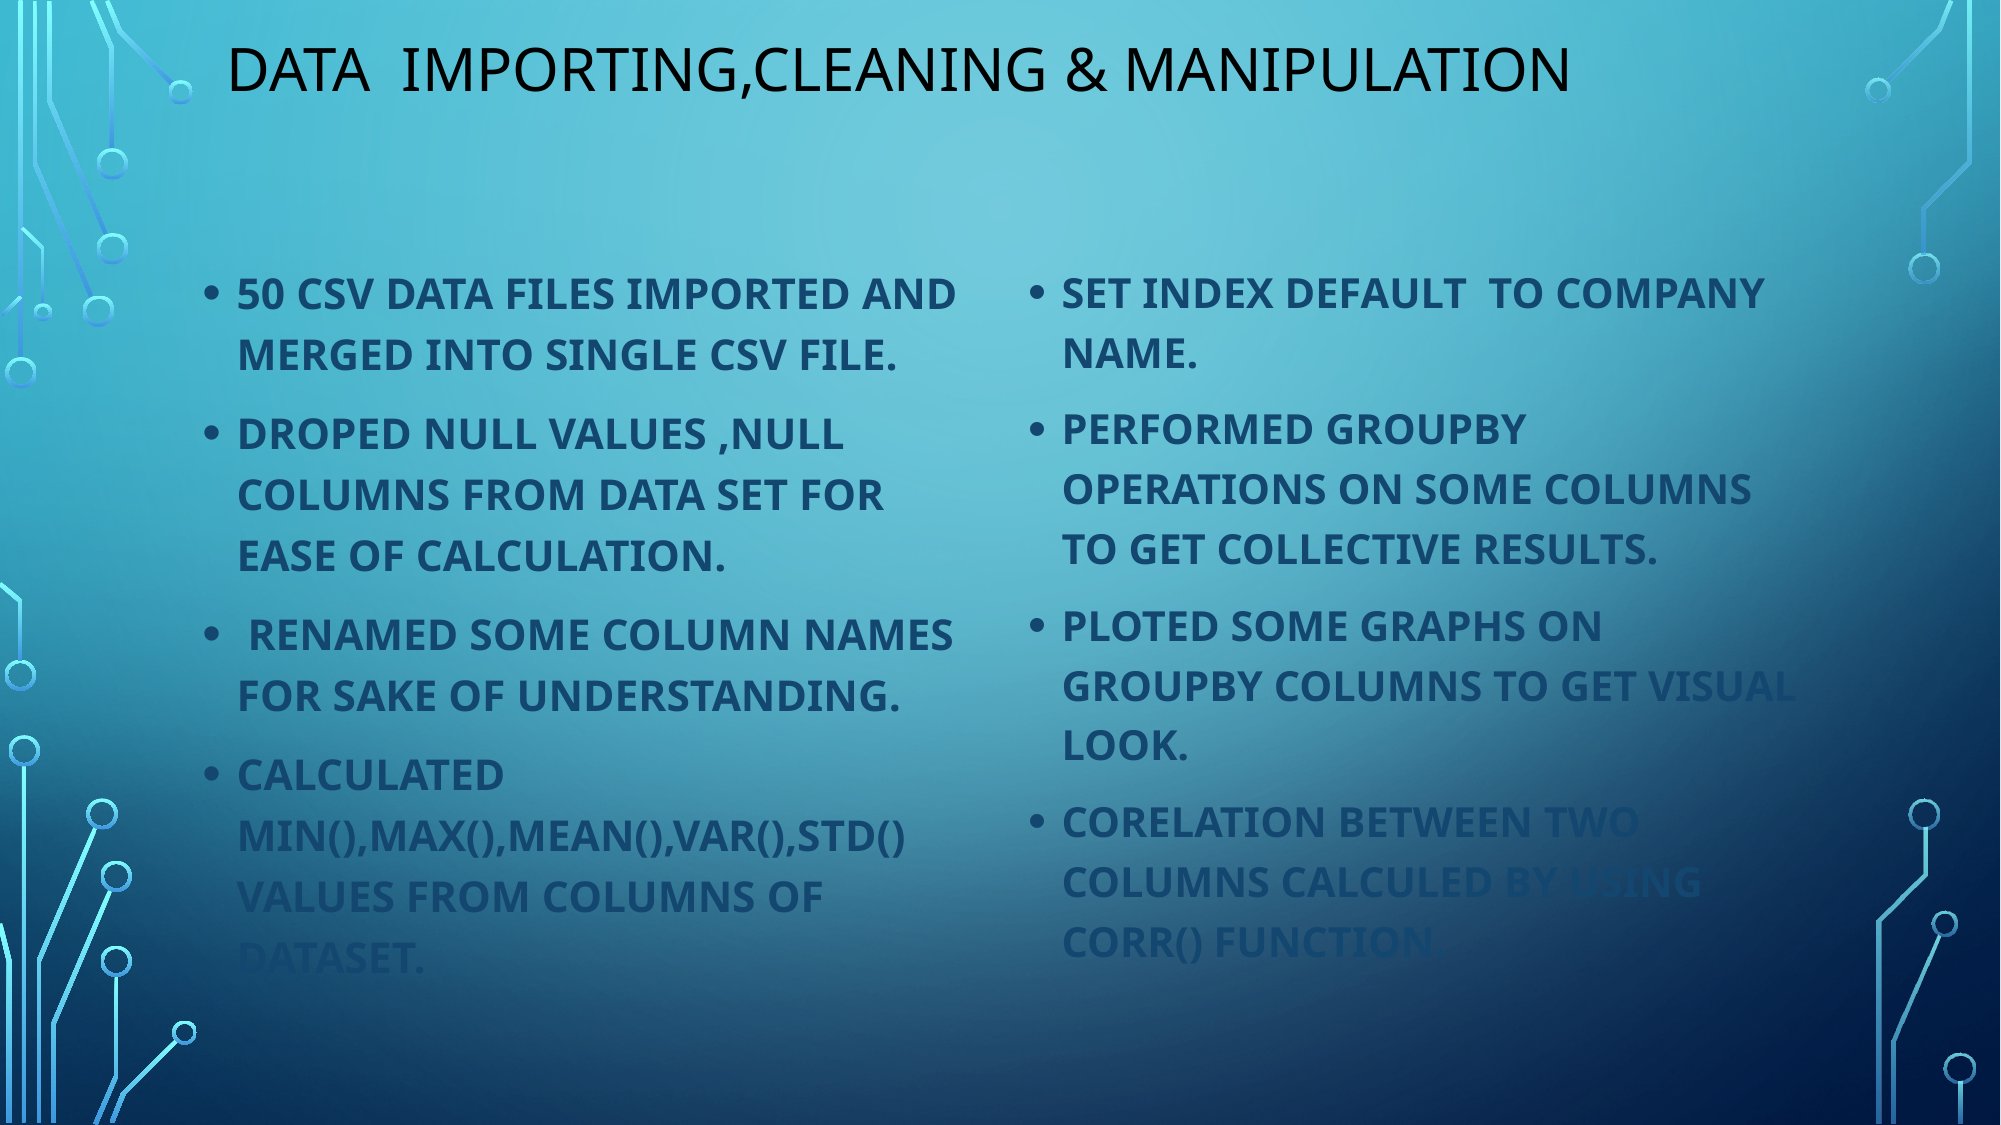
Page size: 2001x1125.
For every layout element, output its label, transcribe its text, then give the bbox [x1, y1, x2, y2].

list SET INDEX DEFAULT TO COMPANY NAME. PERFORMED GROUPBY OPERATIONS ON SOME COLUMNS TO GET COLLECTIVE RESULTS. PLOTED SOME GRAPHS ON GROUPBY COLUMNS TO GET VISUAL LOOK. CORELATION BETWEEN TWO COLUMNS CALCULED BY USING CORR() FUNCTION. [1013, 249, 1813, 975]
title DATA IMPORTING,CLEANING & MANipulation [211, 0, 1592, 145]
list 50 CSV DATA FILES IMPORTED AND MERGED INTO SINGLE CSV FILE. DROPED NULL VALUES ,NULL COLUMNS FROM DATA SET FOR EASE OF CALCULATION. RENAMED SOME COLUMN NAMES FOR SAKE OF UNDERSTANDING. CALCULATED MIN(),MAX(),MEAN(),VAR(),STD() VALUES FROM COLUMNS OF DATASET. [187, 249, 988, 997]
